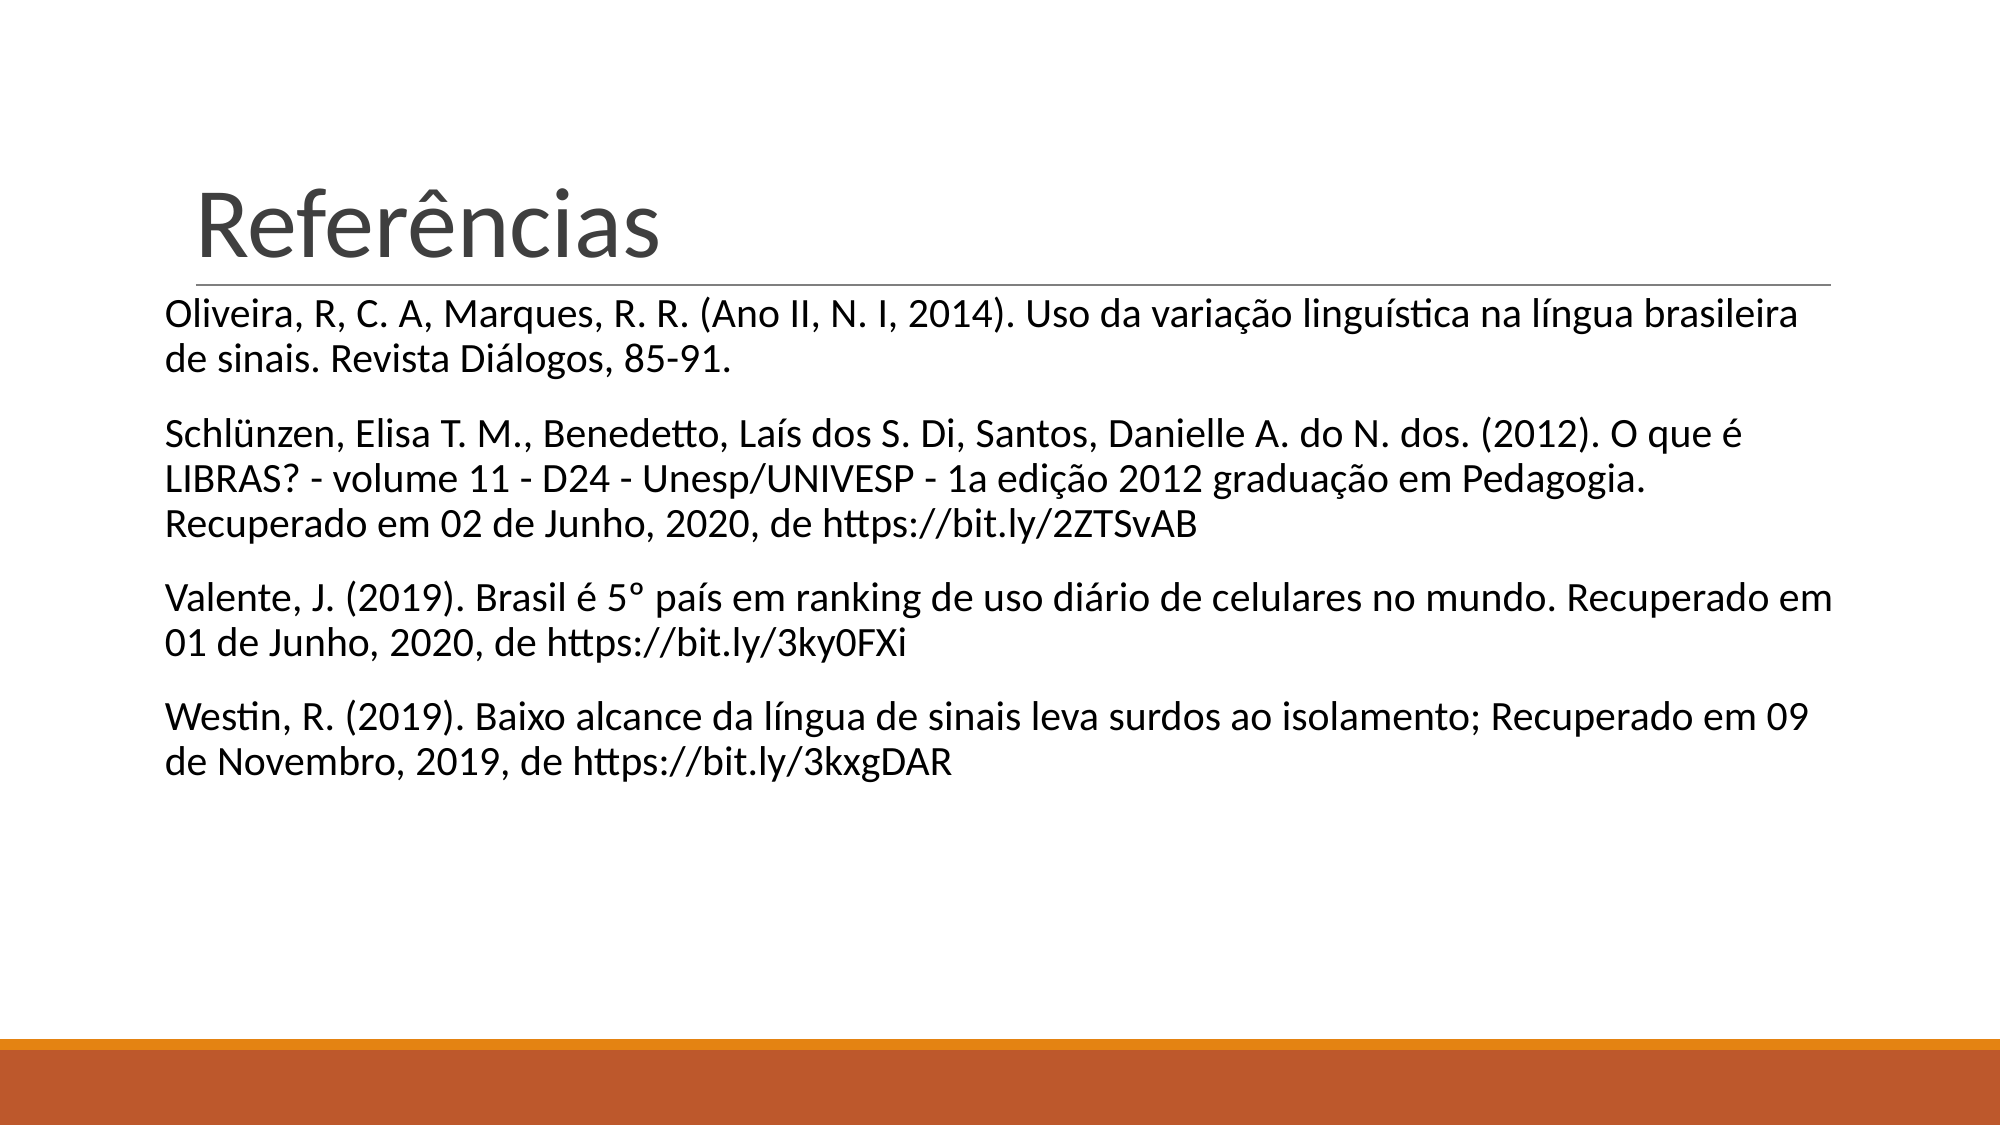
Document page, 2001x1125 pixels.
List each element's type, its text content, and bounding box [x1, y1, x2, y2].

list Oliveira, R, C. A, Marques, R. R. (Ano II, N. I, 2014). Uso da variação linguística na língua brasileira de sinais. Revista Diálogos, 85-91. Schlünzen, Elisa T. M., Benedetto, Laís dos S. Di, Santos, Danielle A. do N. dos. (2012). O que é LIBRAS? - volume 11 - D24 - Unesp/UNIVESP - 1a edição 2012 graduação em Pedagogia. Recuperado em 02 de Junho, 2020, de https://bit.ly/2ZTSvAB Valente, J. (2019). Brasil é 5º país em ranking de uso diário de celulares no mundo. Recuperado em 01 de Junho, 2020, de https://bit.ly/3ky0FXi Westin, R. (2019). Baixo alcance da língua de sinais leva surdos ao isolamento; Recuperado em 09 de Novembro, 2019, de https://bit.ly/3kxgDAR [149, 284, 1849, 1125]
title Referências [180, 47, 1830, 284]
